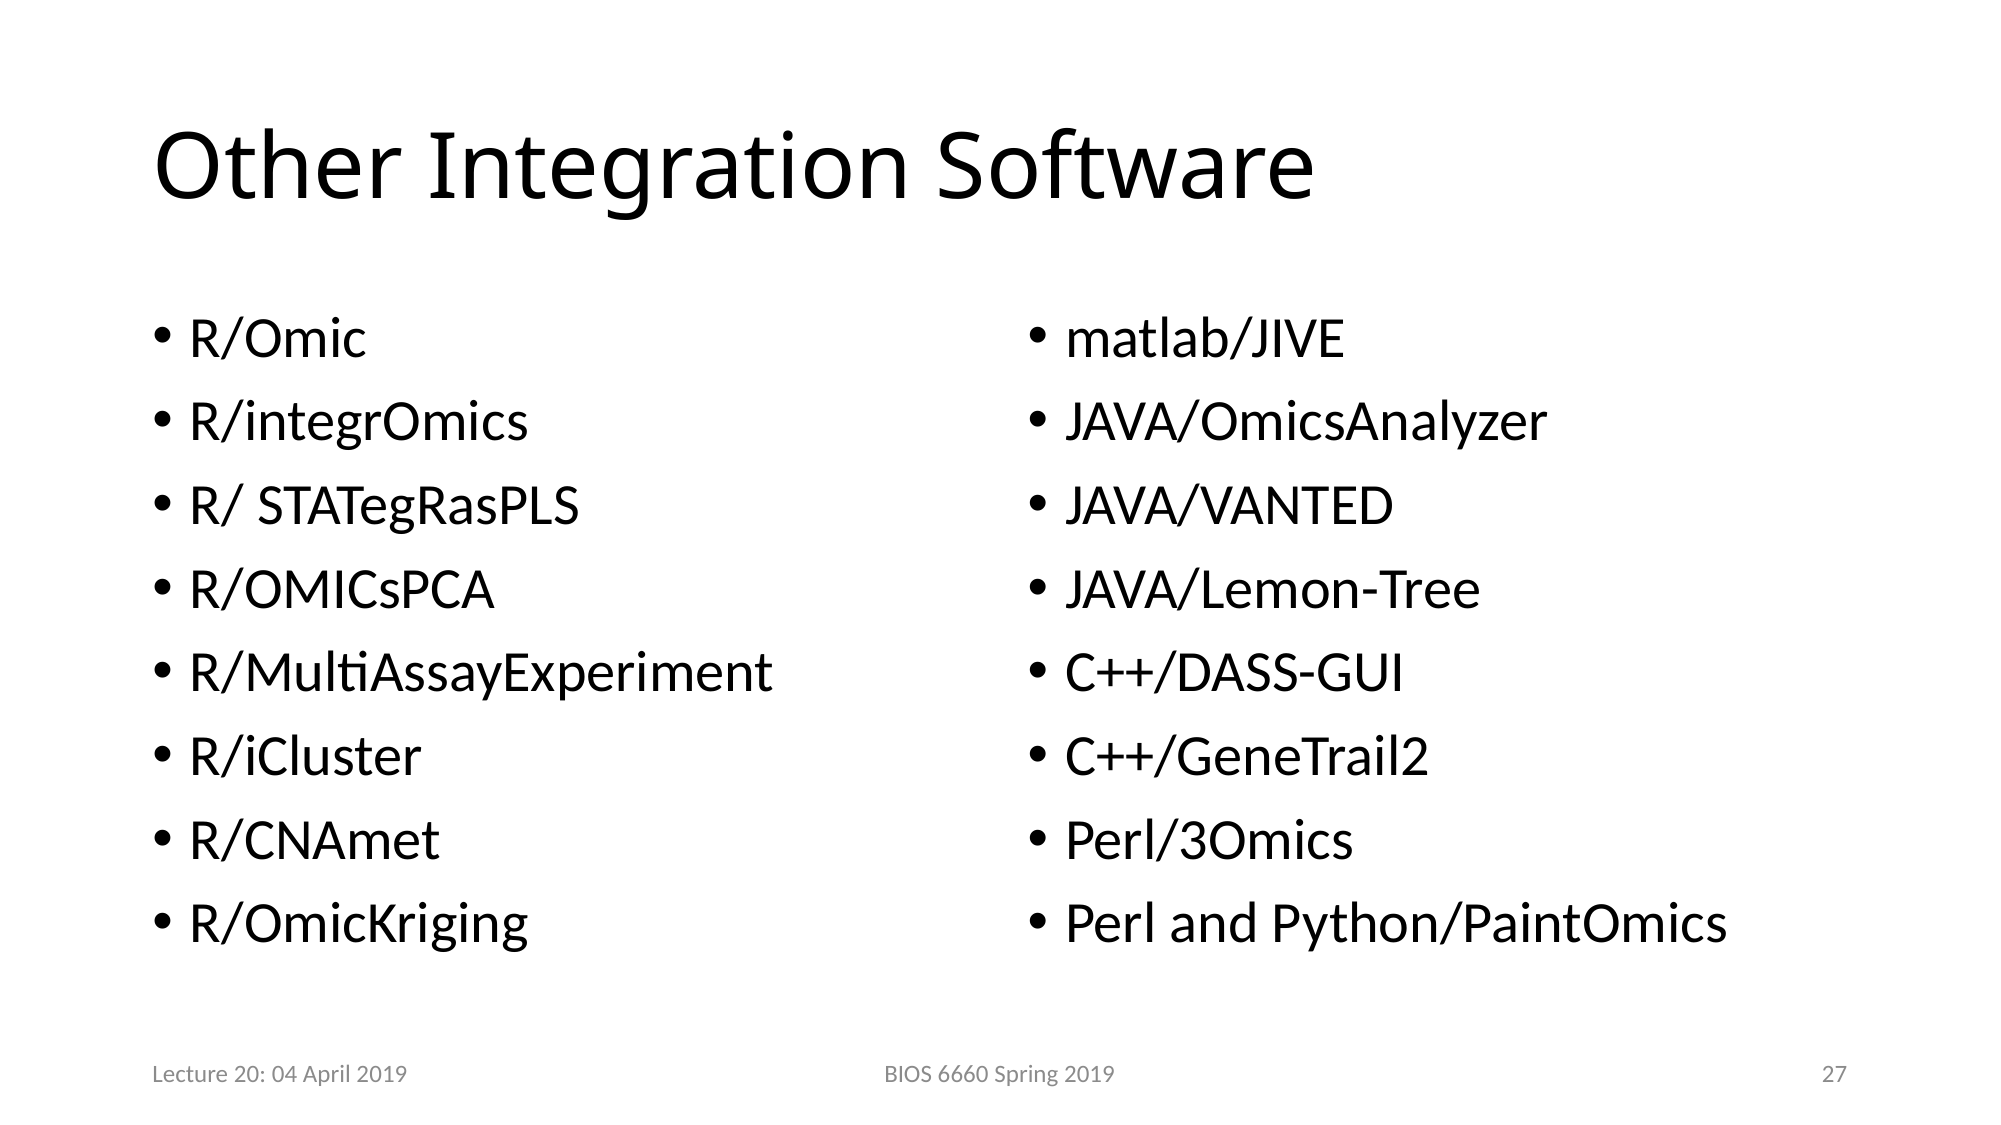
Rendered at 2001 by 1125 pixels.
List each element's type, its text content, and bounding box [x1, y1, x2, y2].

list R/Omic R/integrOmics R/ STATegRasPLS R/OMICsPCA R/MultiAssayExperiment R/iCluster R/CNAmet R/OmicKriging [137, 299, 988, 1014]
footer BIOS 6660 Spring 2019 [662, 1042, 1338, 1103]
slide_number 27 [1412, 1042, 1863, 1103]
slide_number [137, 1042, 588, 1103]
list matlab/JIVE JAVA/OmicsAnalyzer JAVA/VANTED JAVA/Lemon-Tree C++/DASS-GUI C++/GeneTrail2 Perl/3Omics Perl and Python/PaintOmics [1012, 299, 1863, 1014]
title Other Integration Software [137, 59, 1863, 278]
